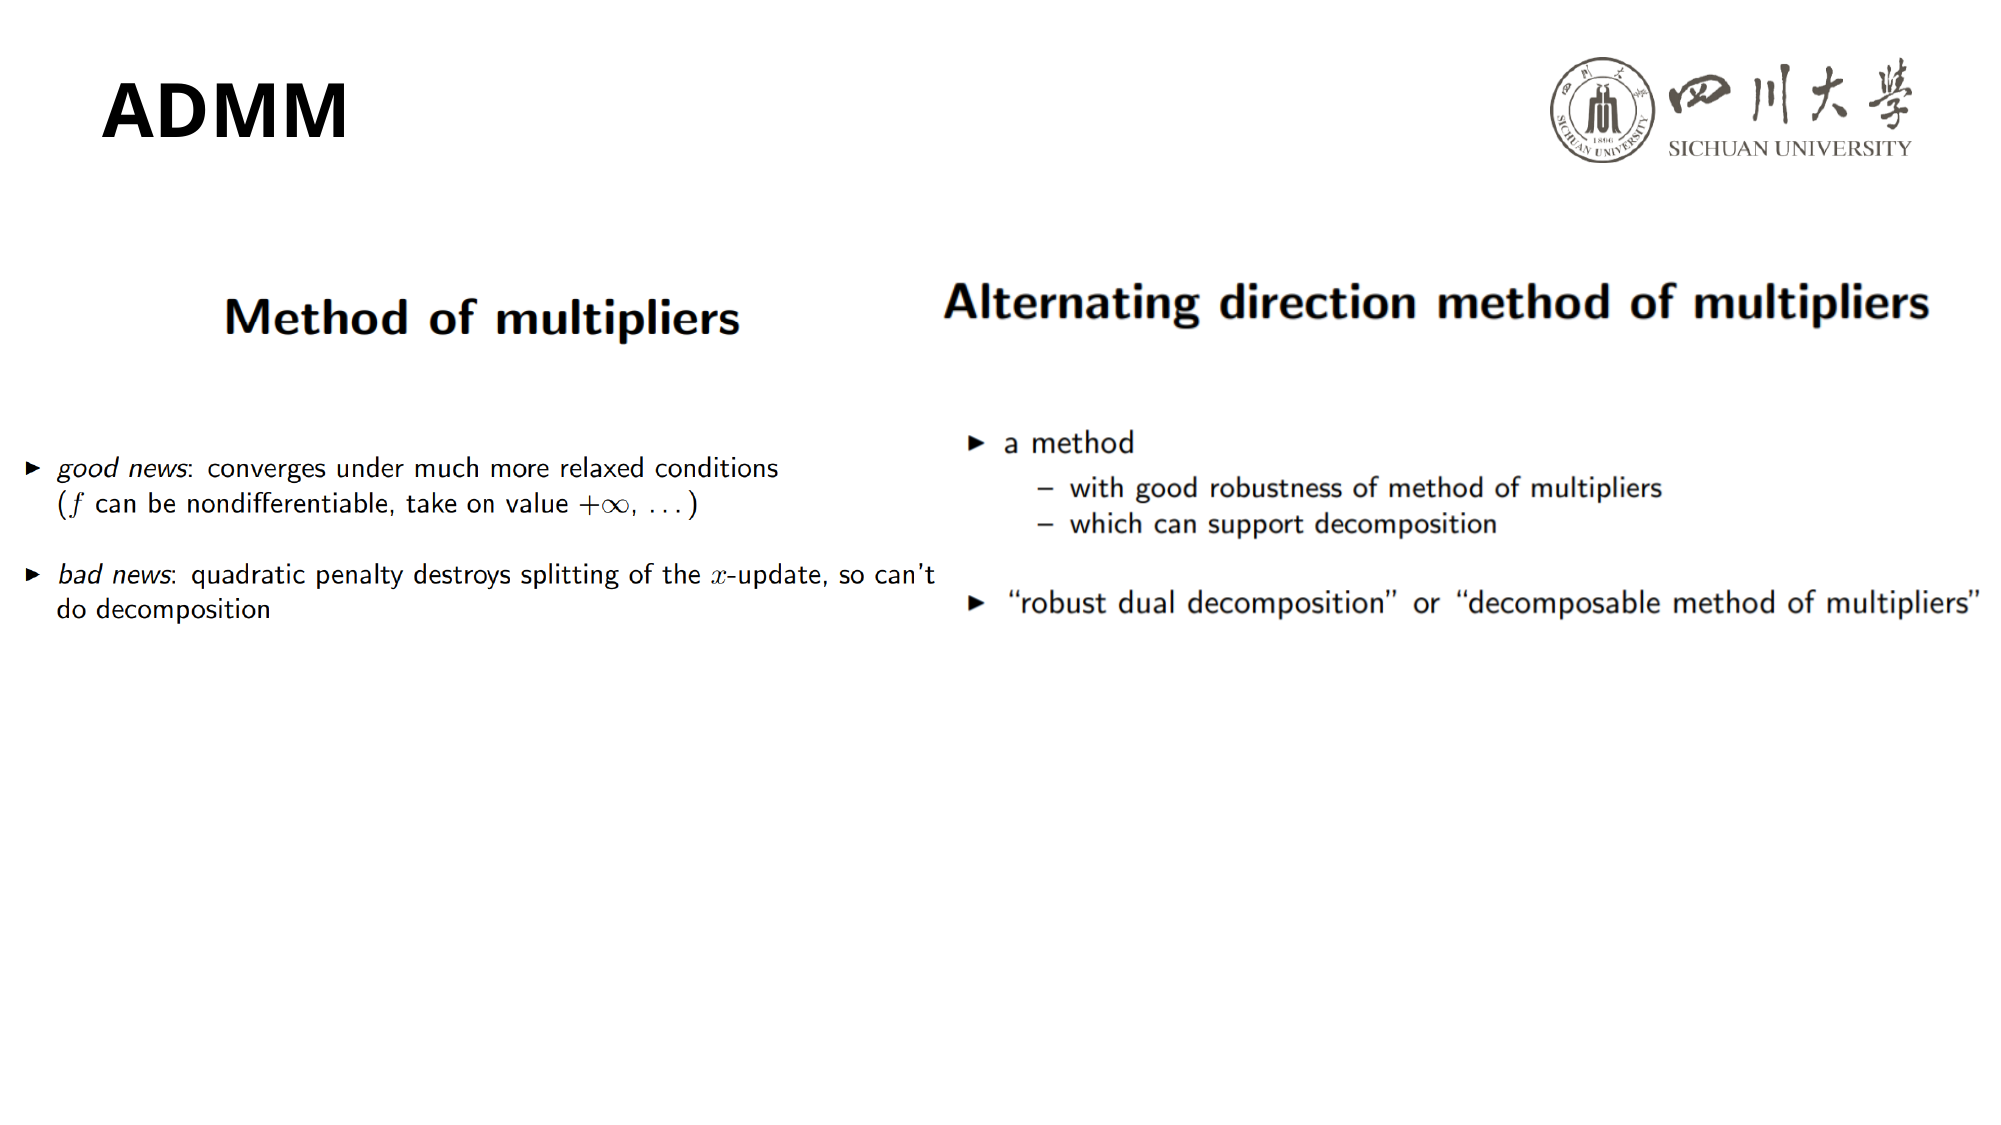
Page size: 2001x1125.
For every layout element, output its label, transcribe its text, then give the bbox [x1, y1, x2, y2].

picture [204, 263, 769, 381]
text_box ADMM [88, 55, 786, 160]
picture [931, 266, 1939, 343]
picture [10, 422, 1990, 640]
picture [1550, 57, 1912, 163]
